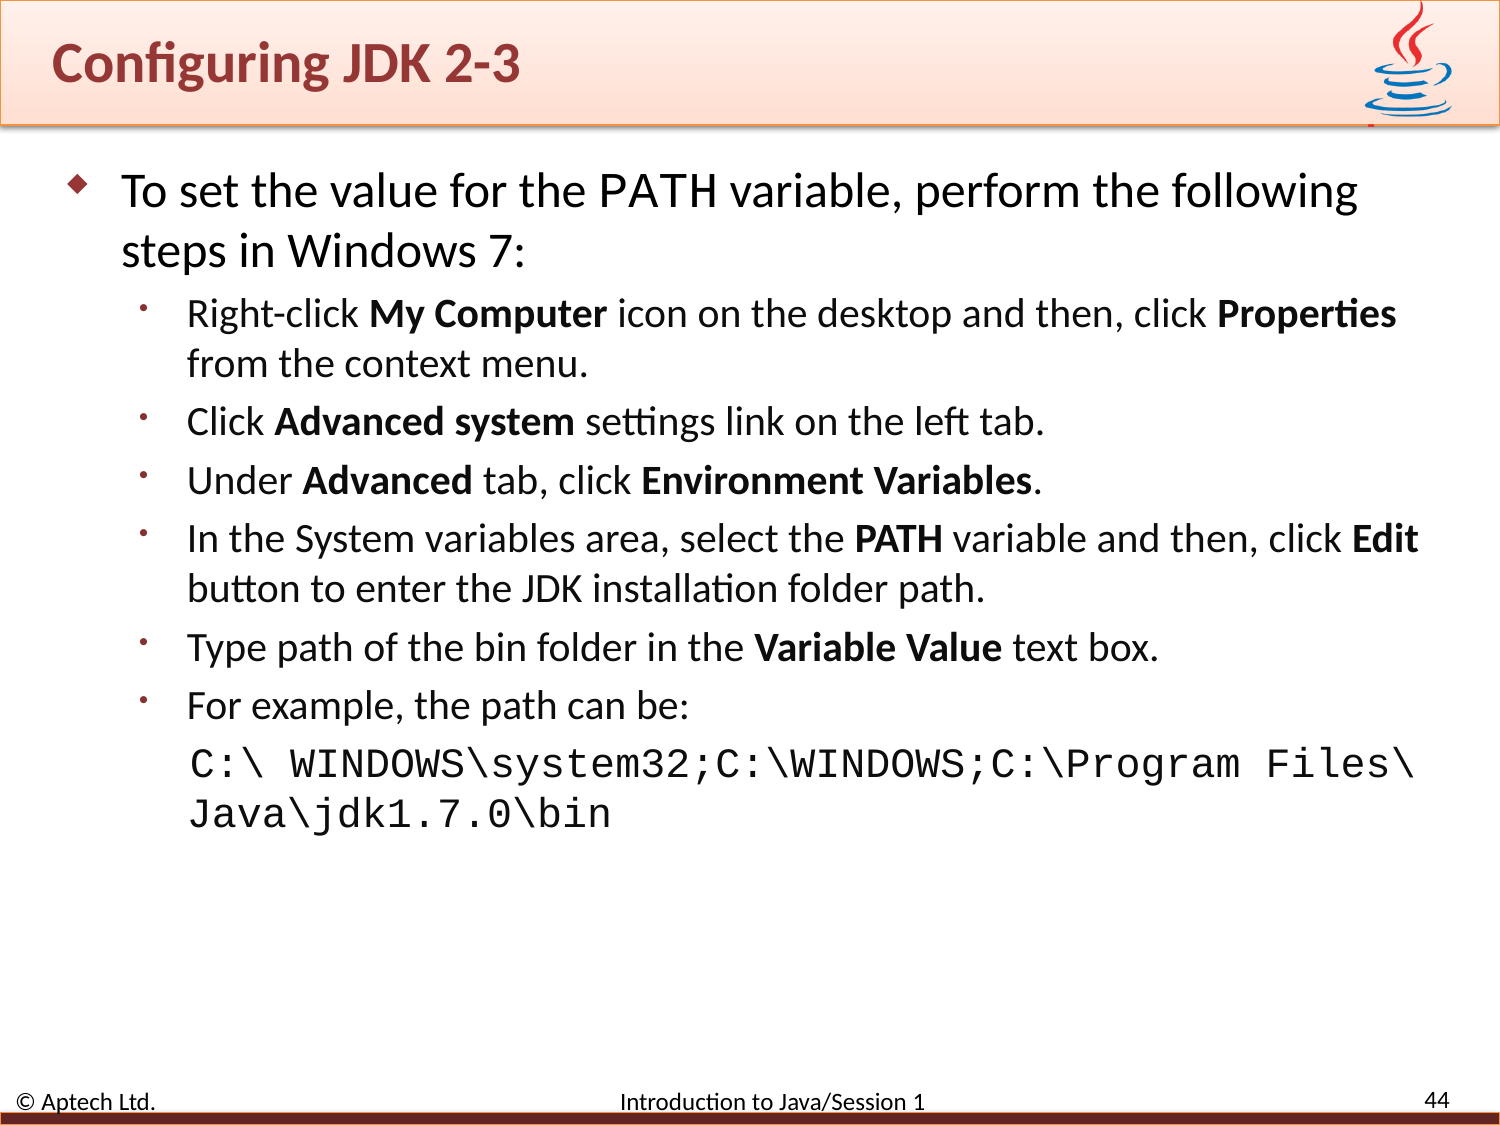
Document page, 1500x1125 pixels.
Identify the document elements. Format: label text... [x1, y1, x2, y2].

footer © Aptech Ltd. Introduction to Java/Session 1 [0, 1087, 1325, 1113]
slide_number 44 [1337, 1084, 1465, 1113]
title Configuring JDK 2-3 [37, 24, 1288, 93]
picture [1362, 0, 1454, 127]
list To set the value for the PATH variable, perform the following steps in Windows 7: Right-click My Computer icon on the desktop and then, click Properties from the context menu. Click Advanced system settings link on the left tab. Under Advanced tab, click Environment Variables. In the System variables area, select the PATH variable and then, click Edit button to enter the JDK installation folder path. Type path of the bin folder in the Variable Value text box. For example, the path can be: C:\ WINDOWS\system32;C:\WINDOWS;C:\Program Files\Java\jdk1.7.0\bin [49, 149, 1463, 1013]
